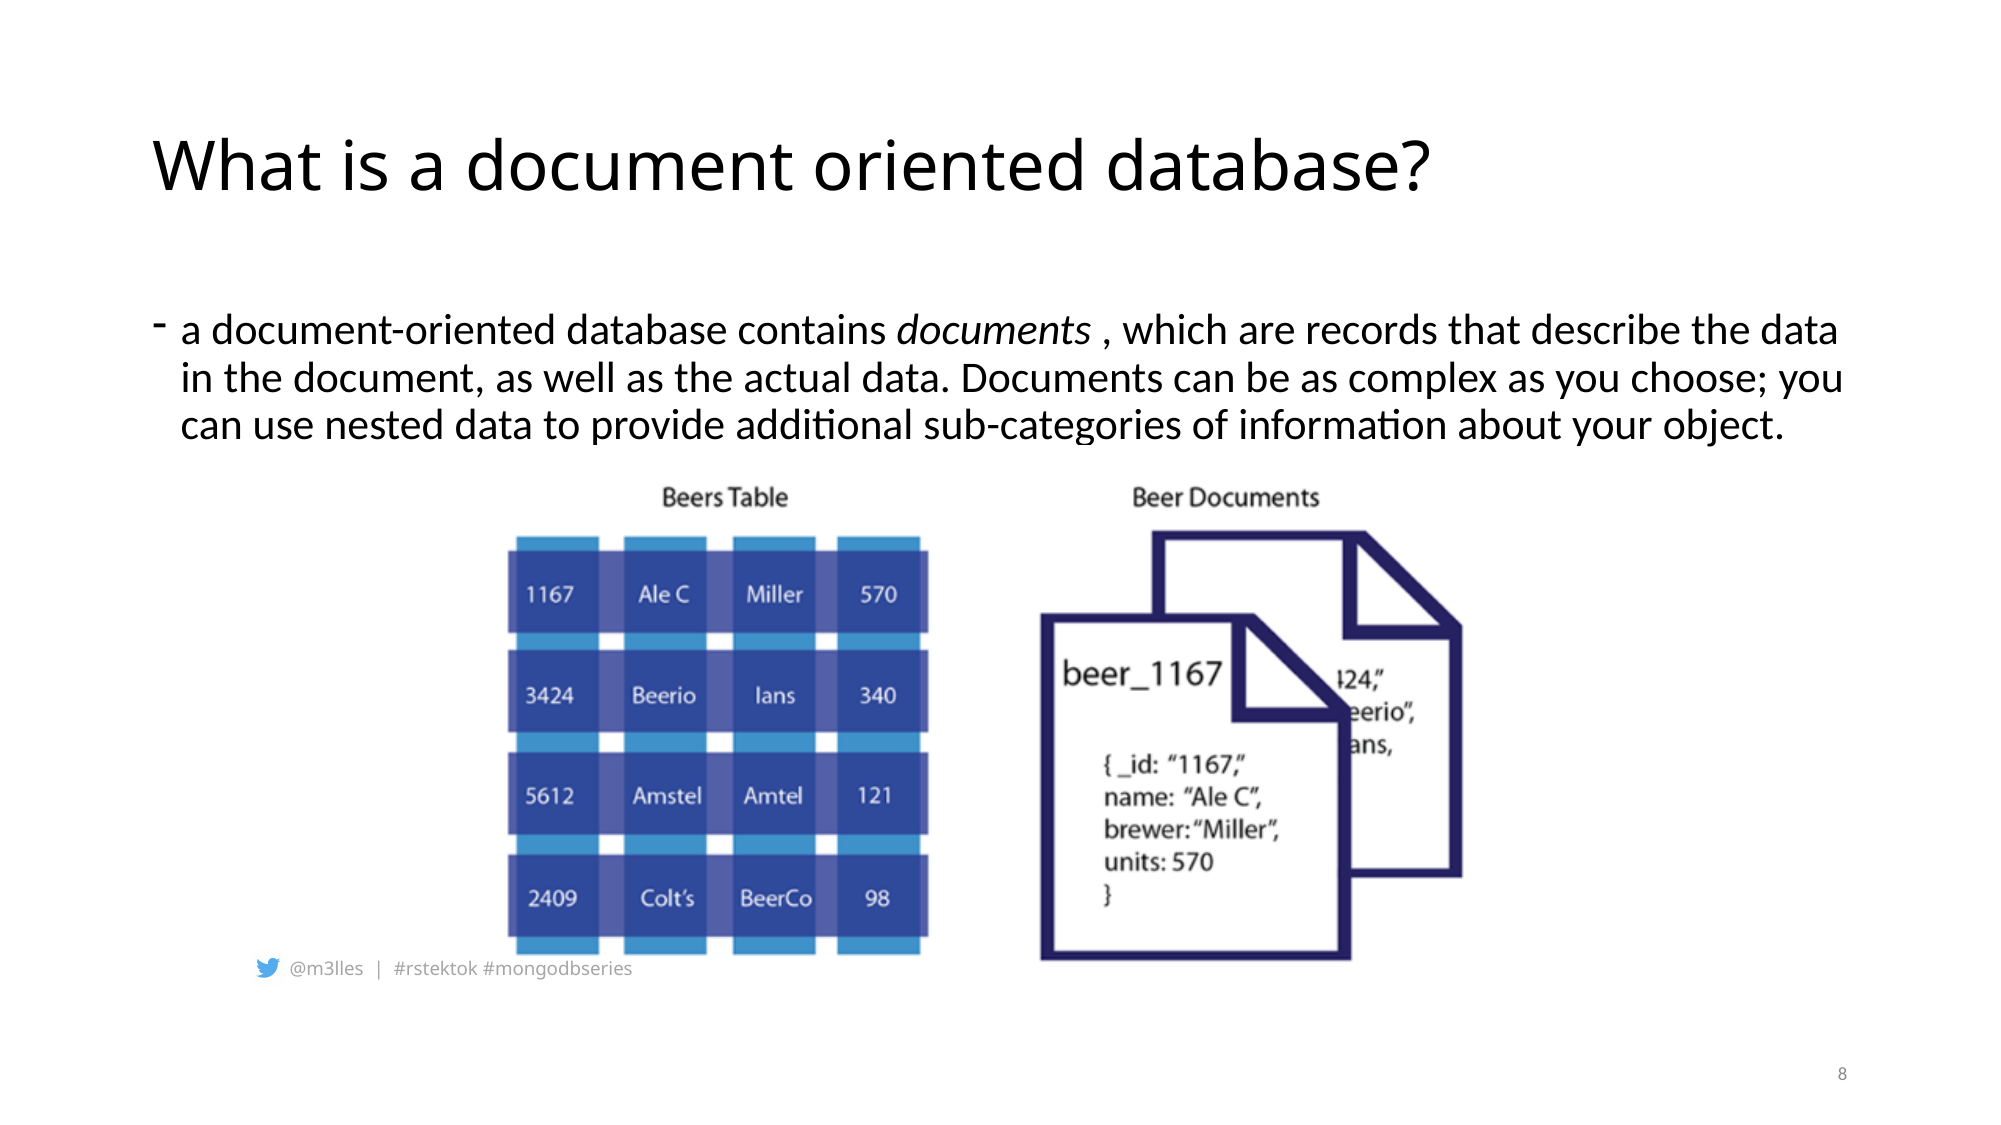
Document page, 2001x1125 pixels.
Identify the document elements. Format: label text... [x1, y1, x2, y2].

list a document-oriented database contains documents , which are records that describe the data in the document, as well as the actual data. Documents can be as complex as you choose; you can use nested data to provide additional sub-categories of information about your object. [137, 299, 1863, 1014]
picture [250, 950, 286, 986]
text_box @m3lles | #rstektok #mongodbseries [274, 949, 667, 987]
picture [461, 445, 1539, 984]
title What is a document oriented database? [137, 59, 1863, 278]
slide_number 8 [1412, 1042, 1863, 1103]
